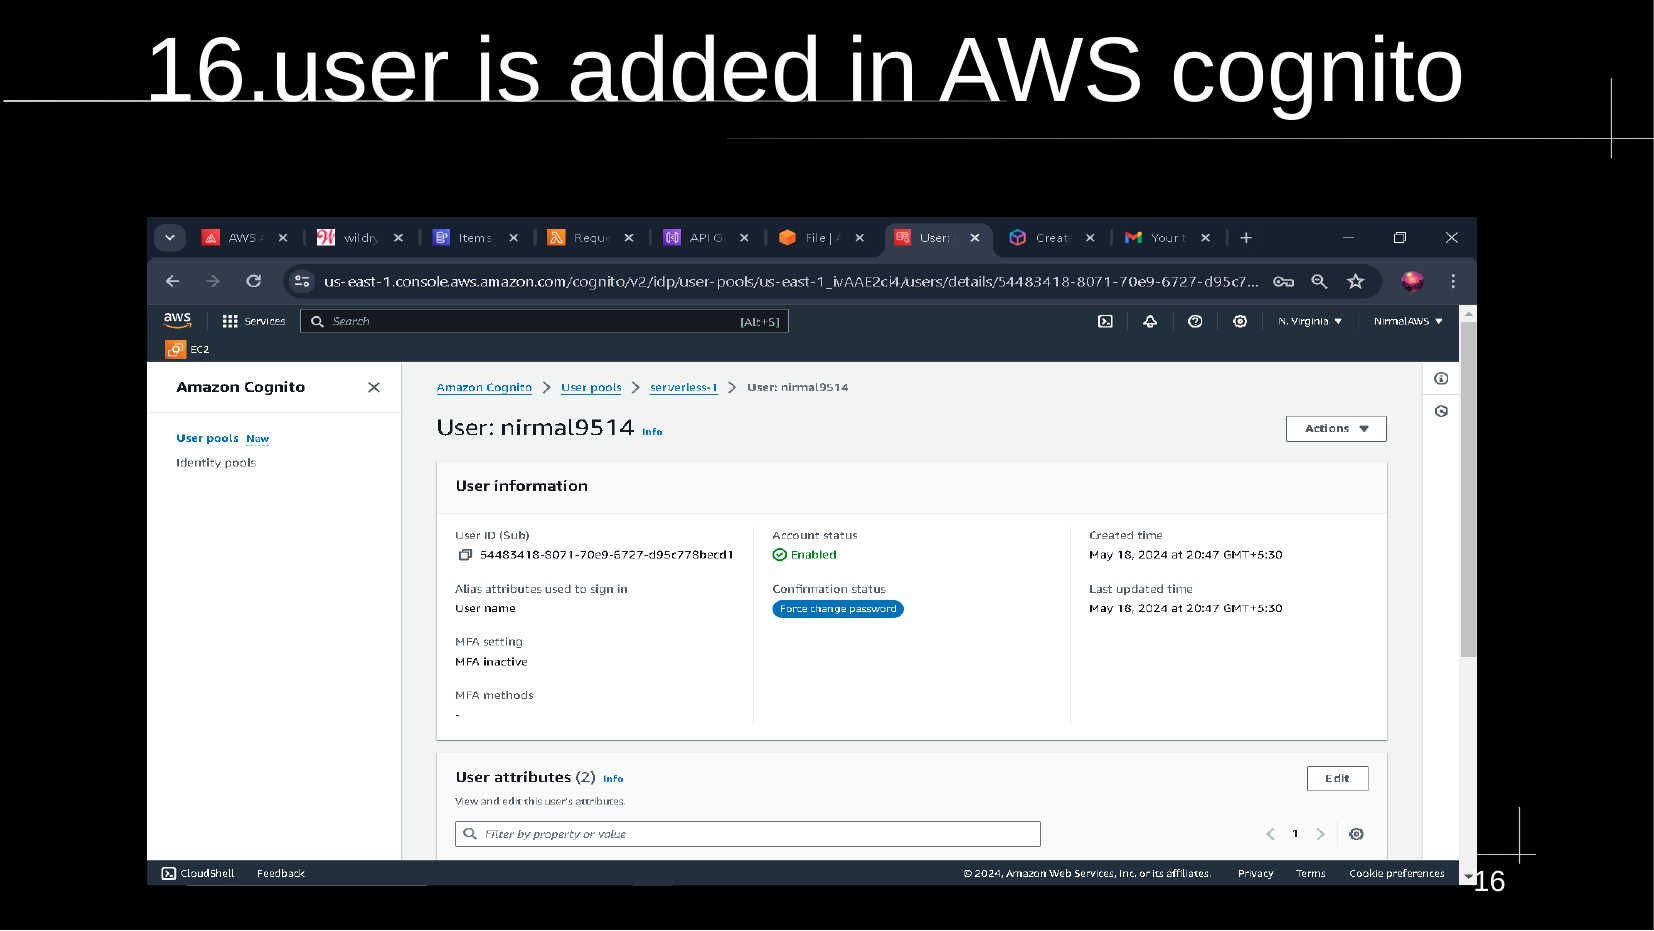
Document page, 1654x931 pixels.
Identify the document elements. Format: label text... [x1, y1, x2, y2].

slide_number ‹#› [1240, 862, 1506, 930]
title 16.user is added in AWS cognito [23, 11, 1589, 118]
picture [147, 217, 1477, 887]
